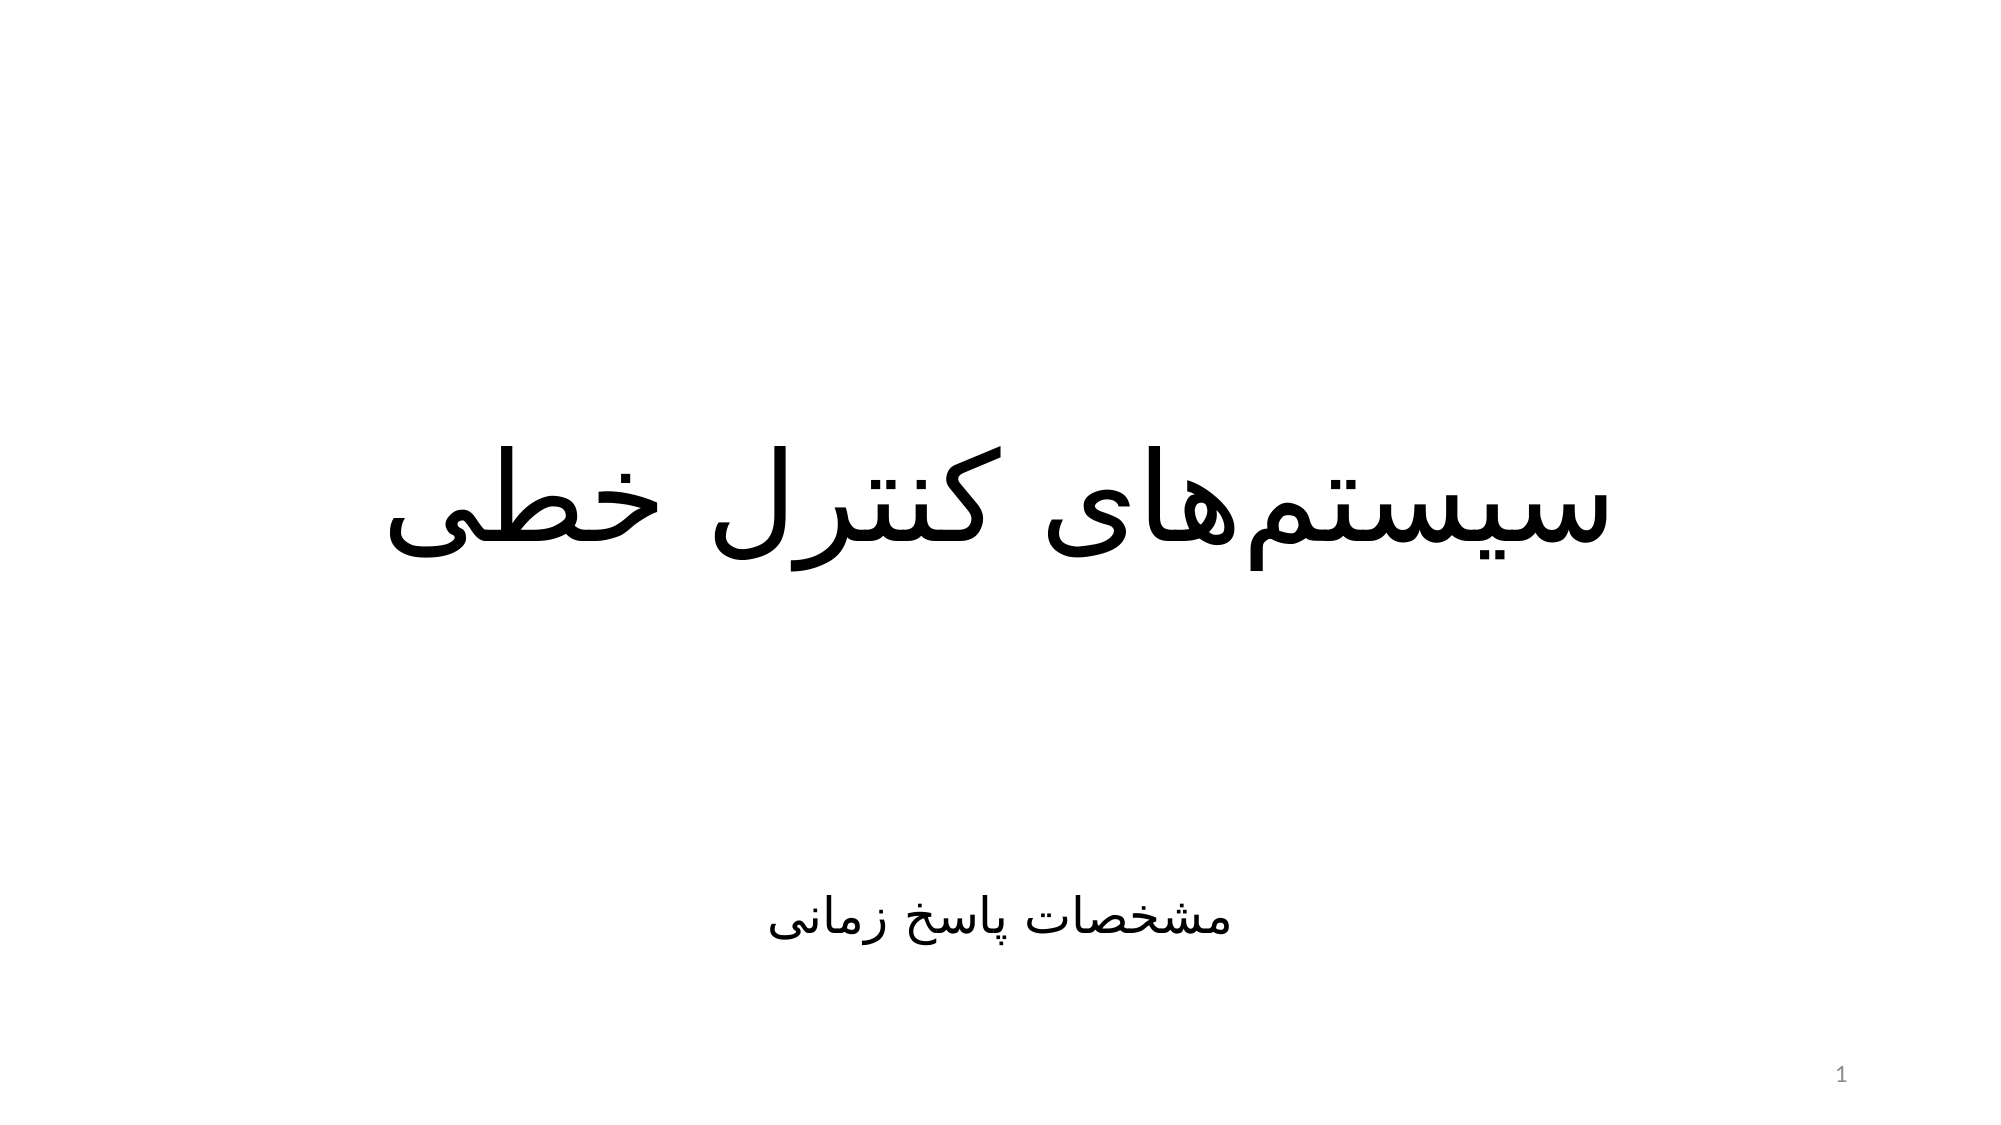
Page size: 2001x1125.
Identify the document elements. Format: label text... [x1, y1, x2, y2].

title سیستم‌های کنترل خطی [249, 184, 1750, 576]
slide_number 1 [1412, 1042, 1863, 1103]
subtitle مشخصات پاسخ زمانی [249, 727, 1750, 1059]
